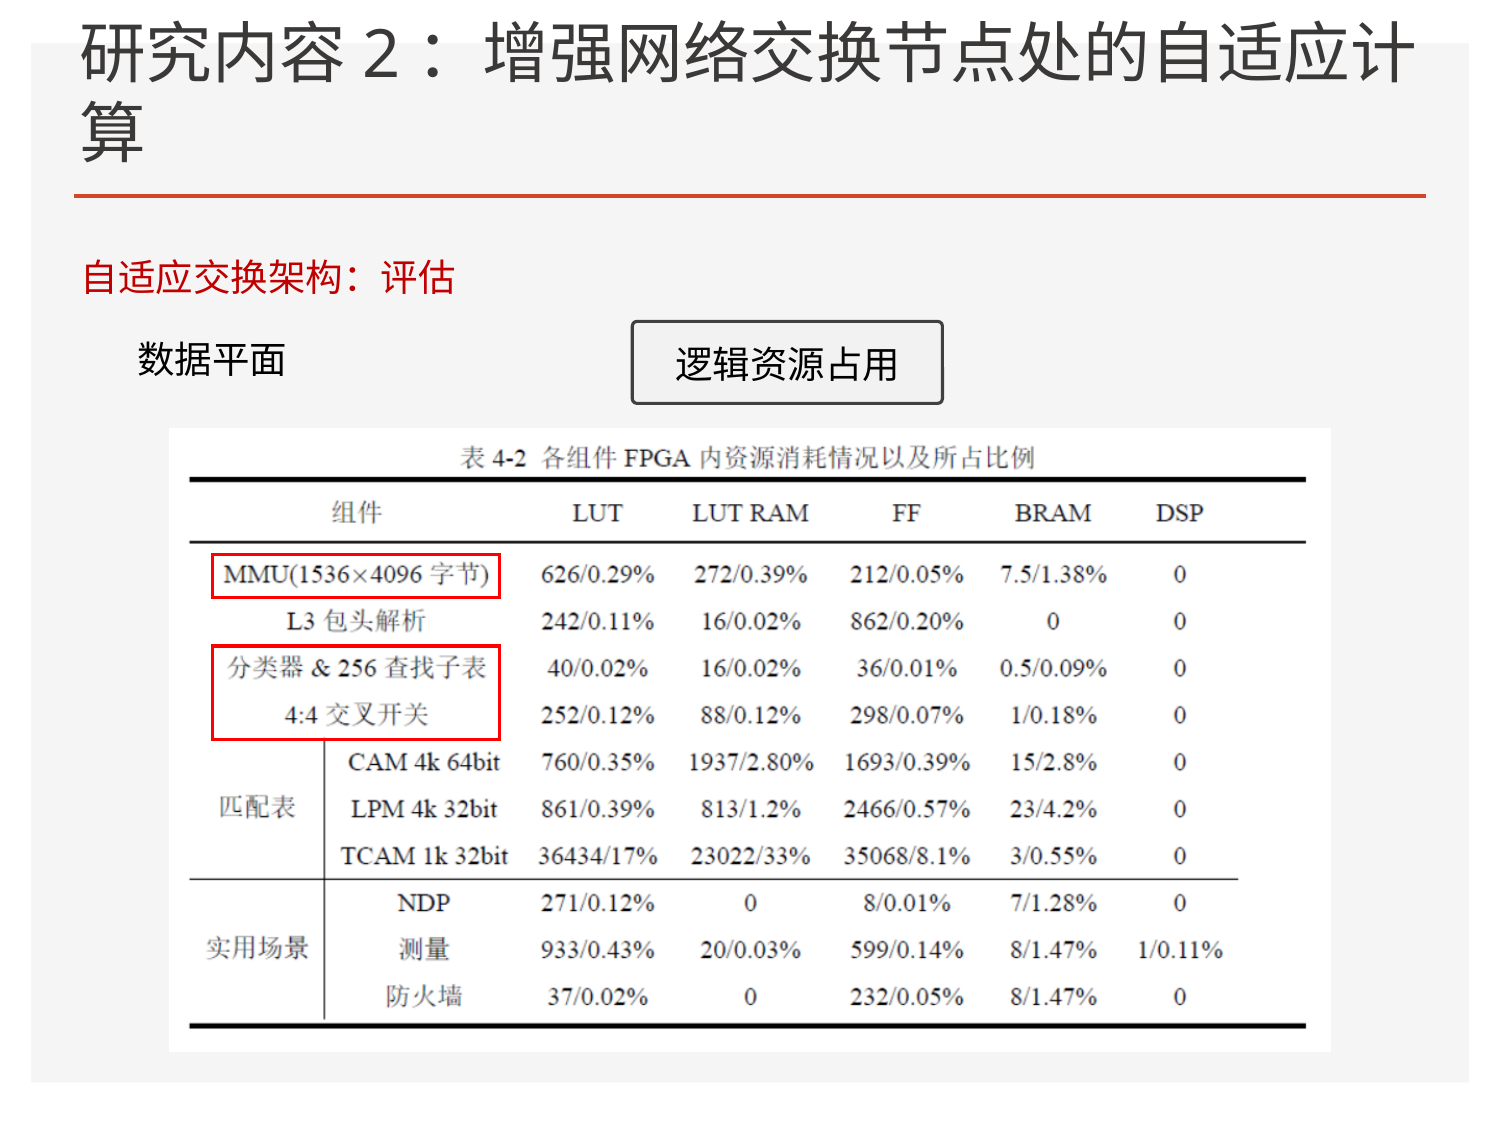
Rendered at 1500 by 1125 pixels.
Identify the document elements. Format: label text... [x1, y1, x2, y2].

picture [169, 428, 1331, 1052]
text_box 数据平面 [122, 328, 303, 388]
title 研究内容2：增强网络交换节点处的自适应计算 [64, 73, 1483, 179]
text_box 逻辑资源占用 [660, 333, 916, 393]
text_box 自适应交换架构：评估 [66, 246, 471, 307]
text_box [631, 320, 944, 405]
